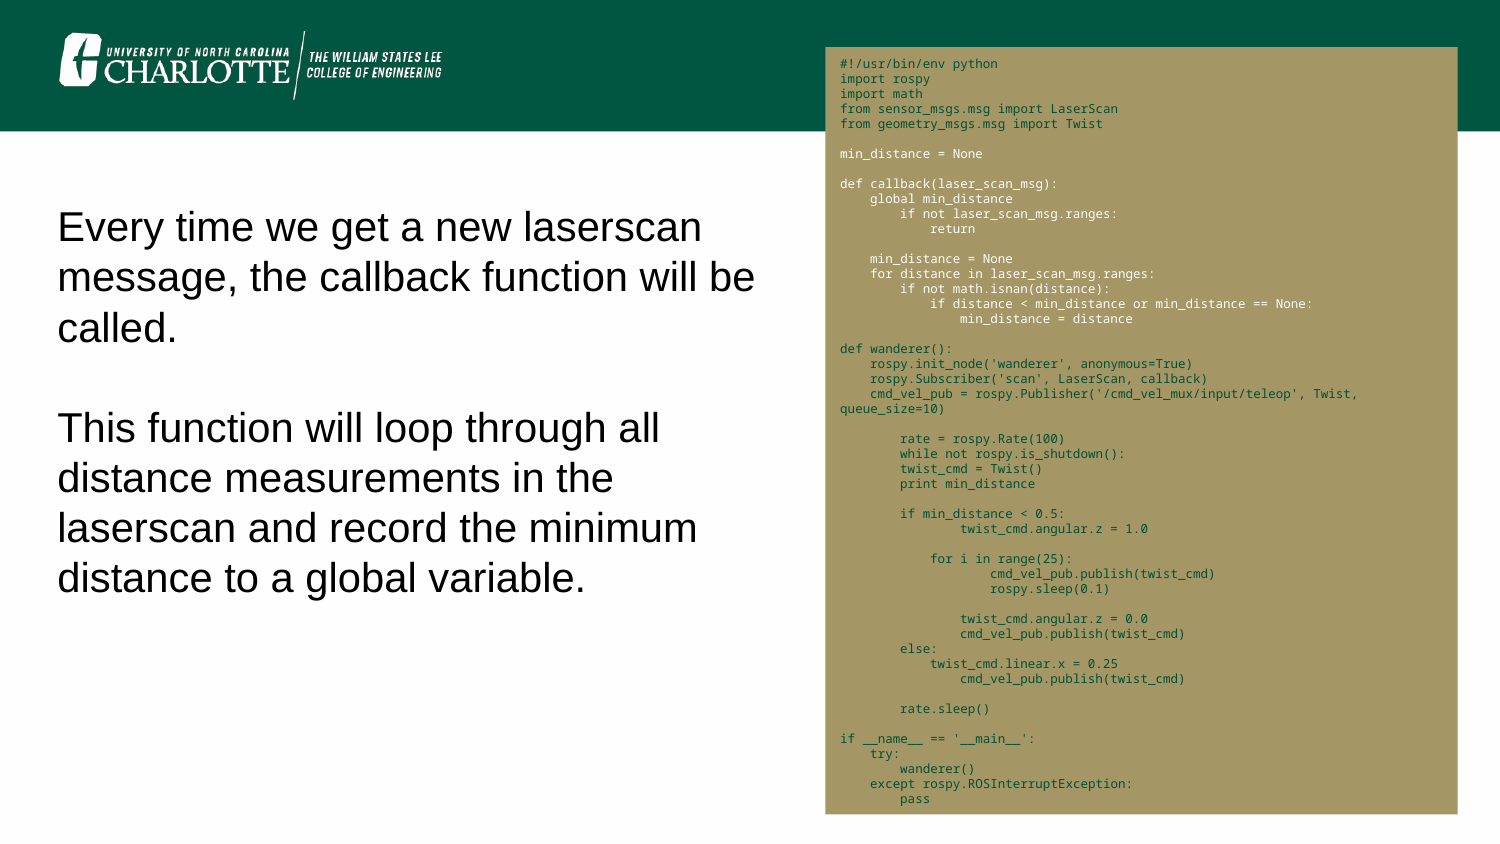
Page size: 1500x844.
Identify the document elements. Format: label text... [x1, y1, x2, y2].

text_box #!/usr/bin/env python import rospy import math from sensor_msgs.msg import LaserScan from geometry_msgs.msg import Twist min_distance = None def callback(laser_scan_msg): global min_distance if not laser_scan_msg.ranges: return min_distance = None for distance in laser_scan_msg.ranges: if not math.isnan(distance): if distance < min_distance or min_distance == None: min_distance = distance def wanderer(): rospy.init_node('wanderer', anonymous=True) rospy.Subscriber('scan', LaserScan, callback) cmd_vel_pub = rospy.Publisher('/cmd_vel_mux/input/teleop', Twist, queue_size=10) rate = rospy.Rate(100) while not rospy.is_shutdown(): twist_cmd = Twist() print min_distance if min_distance < 0.5: twist_cmd.angular.z = 1.0 for i in range(25): cmd_vel_pub.publish(twist_cmd) rospy.sleep(0.1) twist_cmd.angular.z = 0.0 cmd_vel_pub.publish(twist_cmd) else: twist_cmd.linear.x = 0.25 cmd_vel_pub.publish(twist_cmd) rate.sleep() if __name__ == '__main__': try: wanderer() except rospy.ROSInterruptException: pass [825, 47, 1458, 815]
picture [0, 0, 1500, 844]
text_box Every time we get a new laserscan message, the callback function will be called. This function will loop through all distance measurements in the laserscan and record the minimum distance to a global variable. [42, 185, 797, 616]
